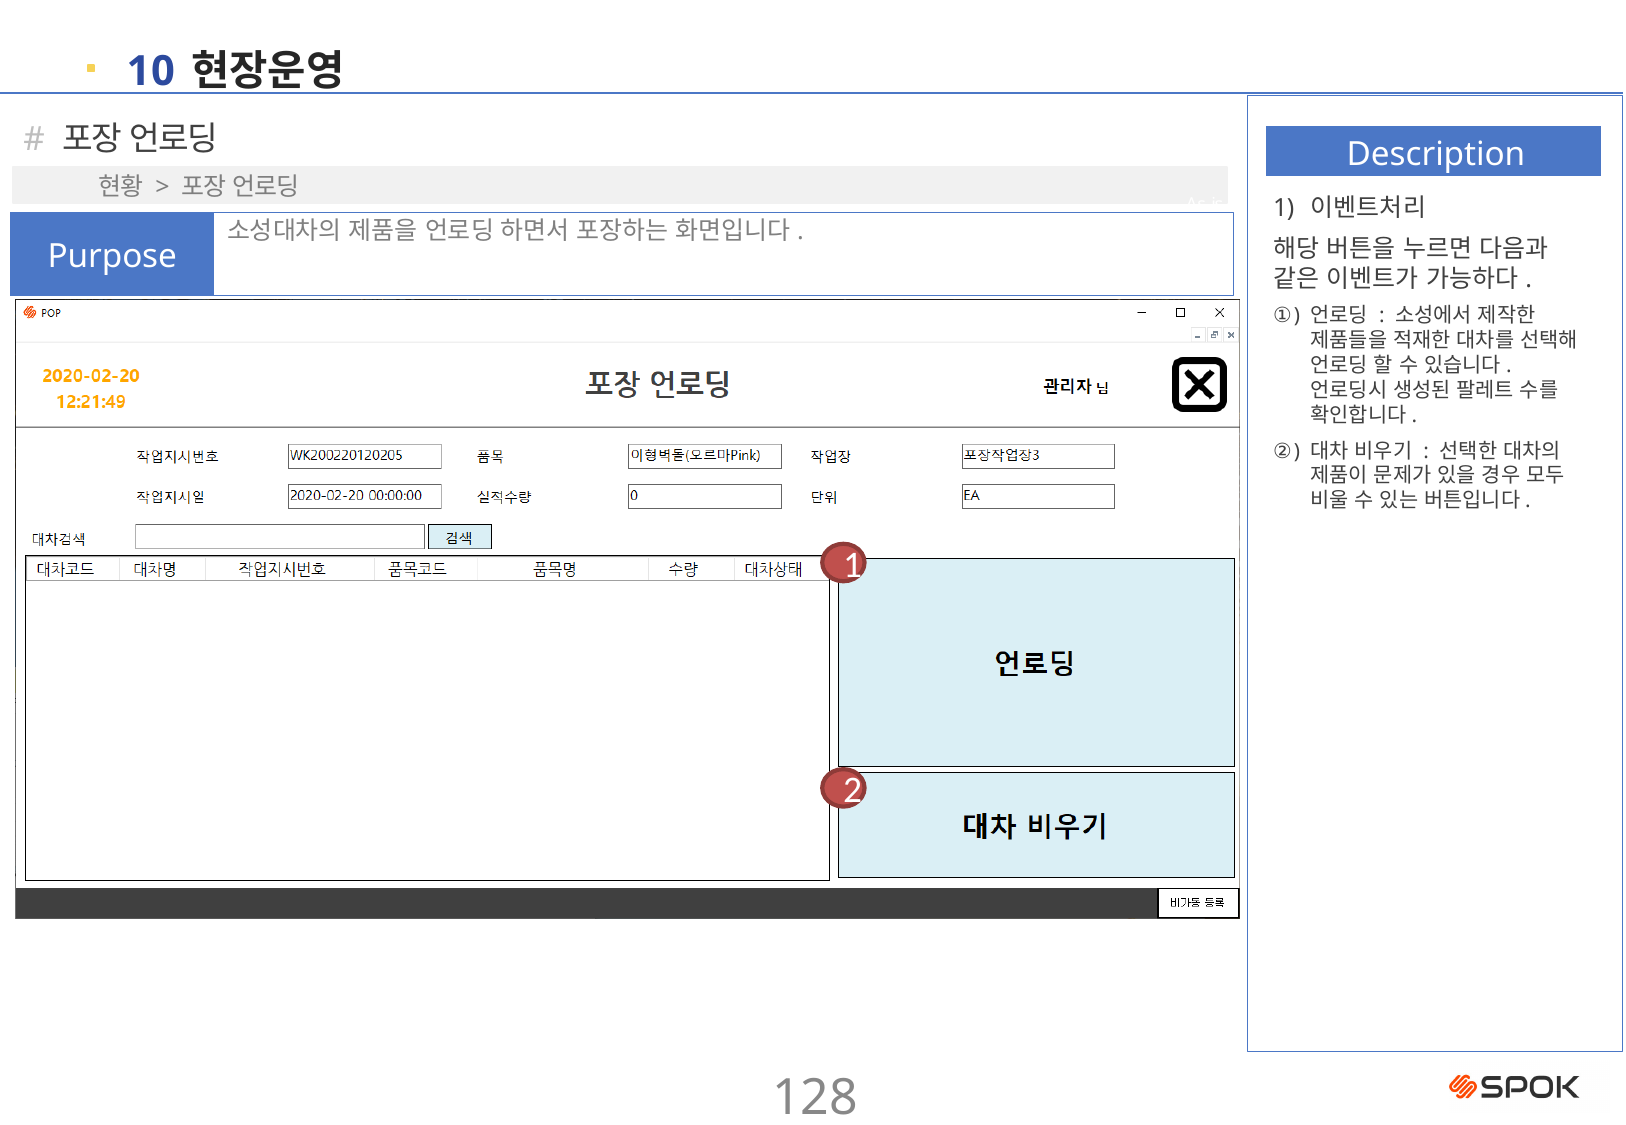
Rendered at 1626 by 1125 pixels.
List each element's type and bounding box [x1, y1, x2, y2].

slide_number [483, 1064, 1142, 1125]
picture [1449, 1060, 1610, 1114]
text_box [0, 42, 1623, 1052]
picture [15, 299, 1241, 919]
